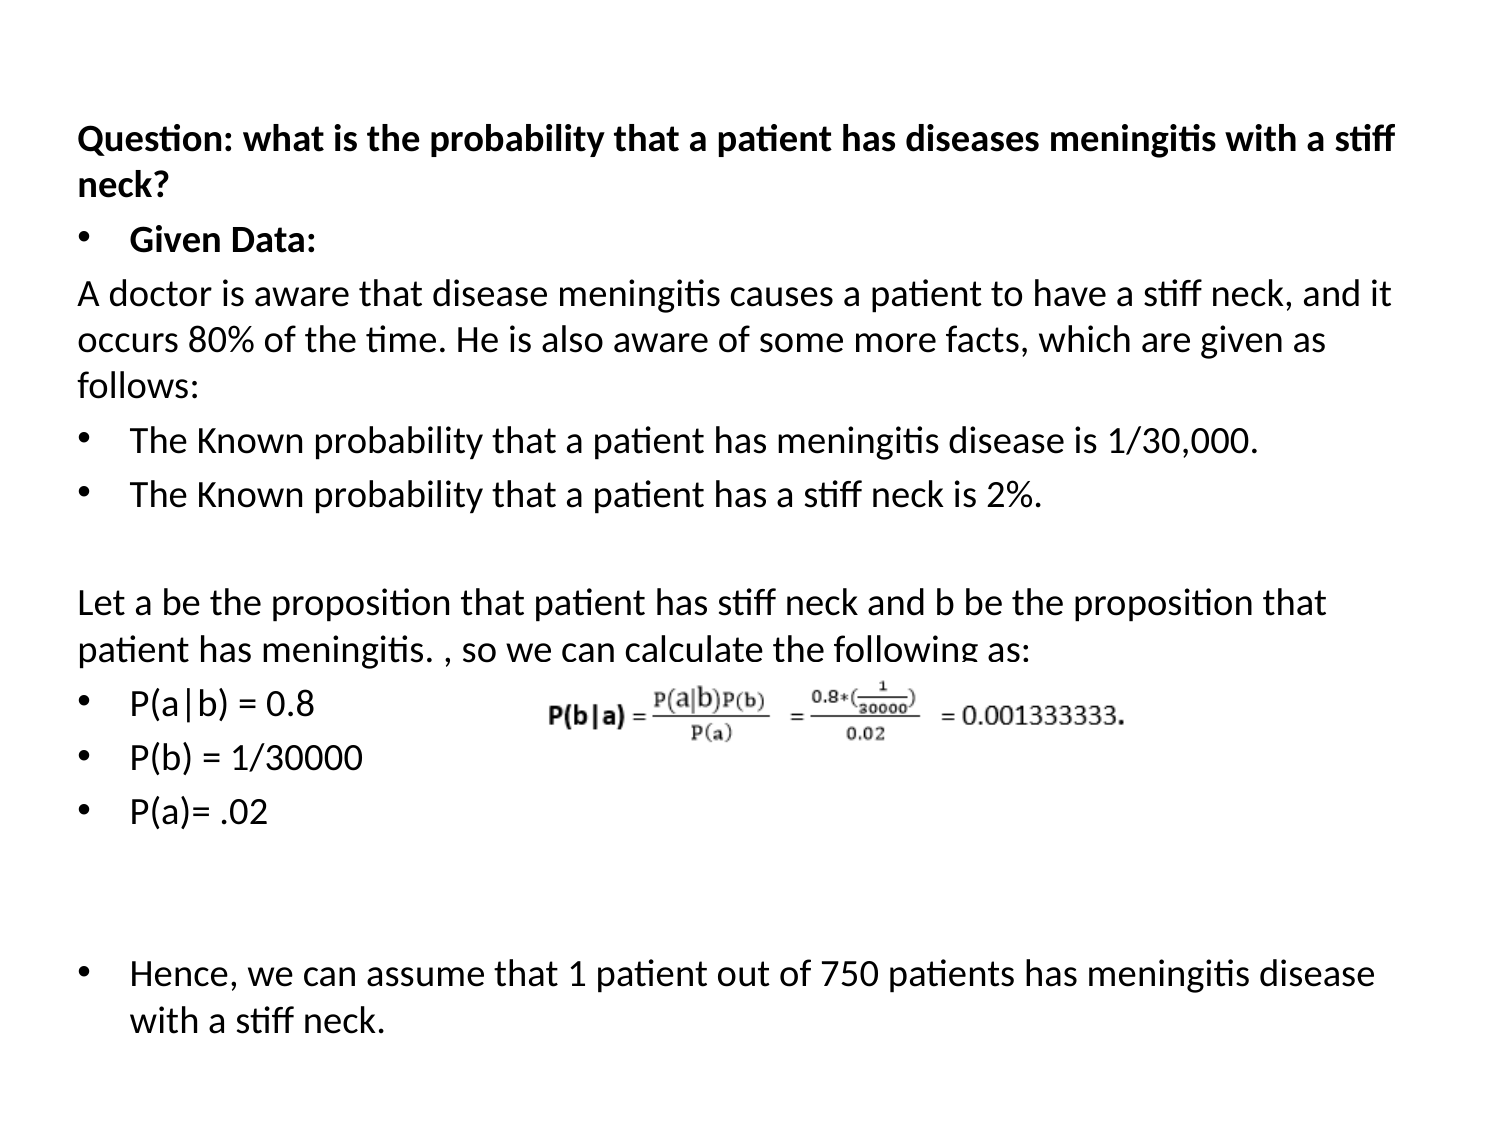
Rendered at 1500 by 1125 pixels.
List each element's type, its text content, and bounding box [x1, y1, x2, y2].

list Question: what is the probability that a patient has diseases meningitis with a stiff neck? Given Data: A doctor is aware that disease meningitis causes a patient to have a stiff neck, and it occurs 80% of the time. He is also aware of some more facts, which are given as follows: The Known probability that a patient has meningitis disease is 1/30,000. The Known probability that a patient has a stiff neck is 2%. Let a be the proposition that patient has stiff neck and b be the proposition that patient has meningitis. , so we can calculate the following as: P(a|b) = 0.8 P(b) = 1/30000 P(a)= .02 Hence, we can assume that 1 patient out of 750 patients has meningitis disease with a stiff neck. [62, 105, 1413, 1063]
picture [537, 662, 1130, 758]
